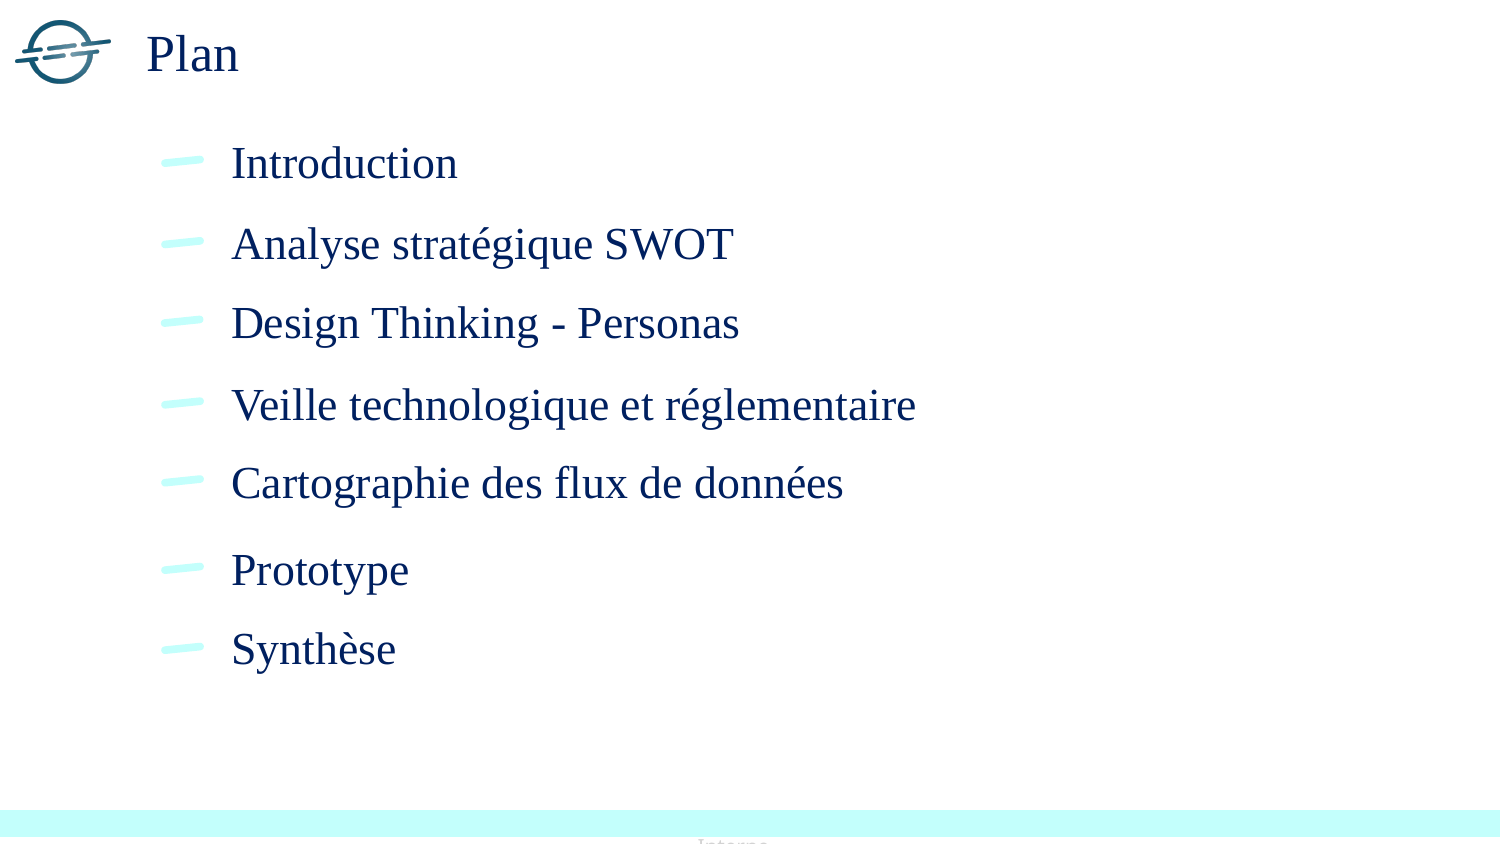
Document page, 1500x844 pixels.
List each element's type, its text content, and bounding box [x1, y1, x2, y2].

text_box [0, 810, 1500, 837]
title Plan [131, 4, 1004, 92]
text_box [160, 315, 204, 327]
text_box [161, 562, 204, 574]
text_box [161, 642, 204, 654]
text_box [161, 155, 204, 167]
text_box Synthèse [216, 603, 1089, 691]
text_box [161, 397, 204, 409]
picture [15, 20, 111, 84]
text_box Analyse stratégique SWOT [216, 199, 1089, 287]
title Introduction [216, 117, 1089, 199]
text_box Veille technologique et réglementaire [216, 359, 1089, 447]
text_box Design Thinking - Personas [216, 277, 1088, 365]
text_box [161, 237, 204, 249]
title Prototype [216, 525, 1089, 603]
text_box Cartographie des flux de données [216, 447, 1089, 525]
text_box [161, 475, 204, 487]
